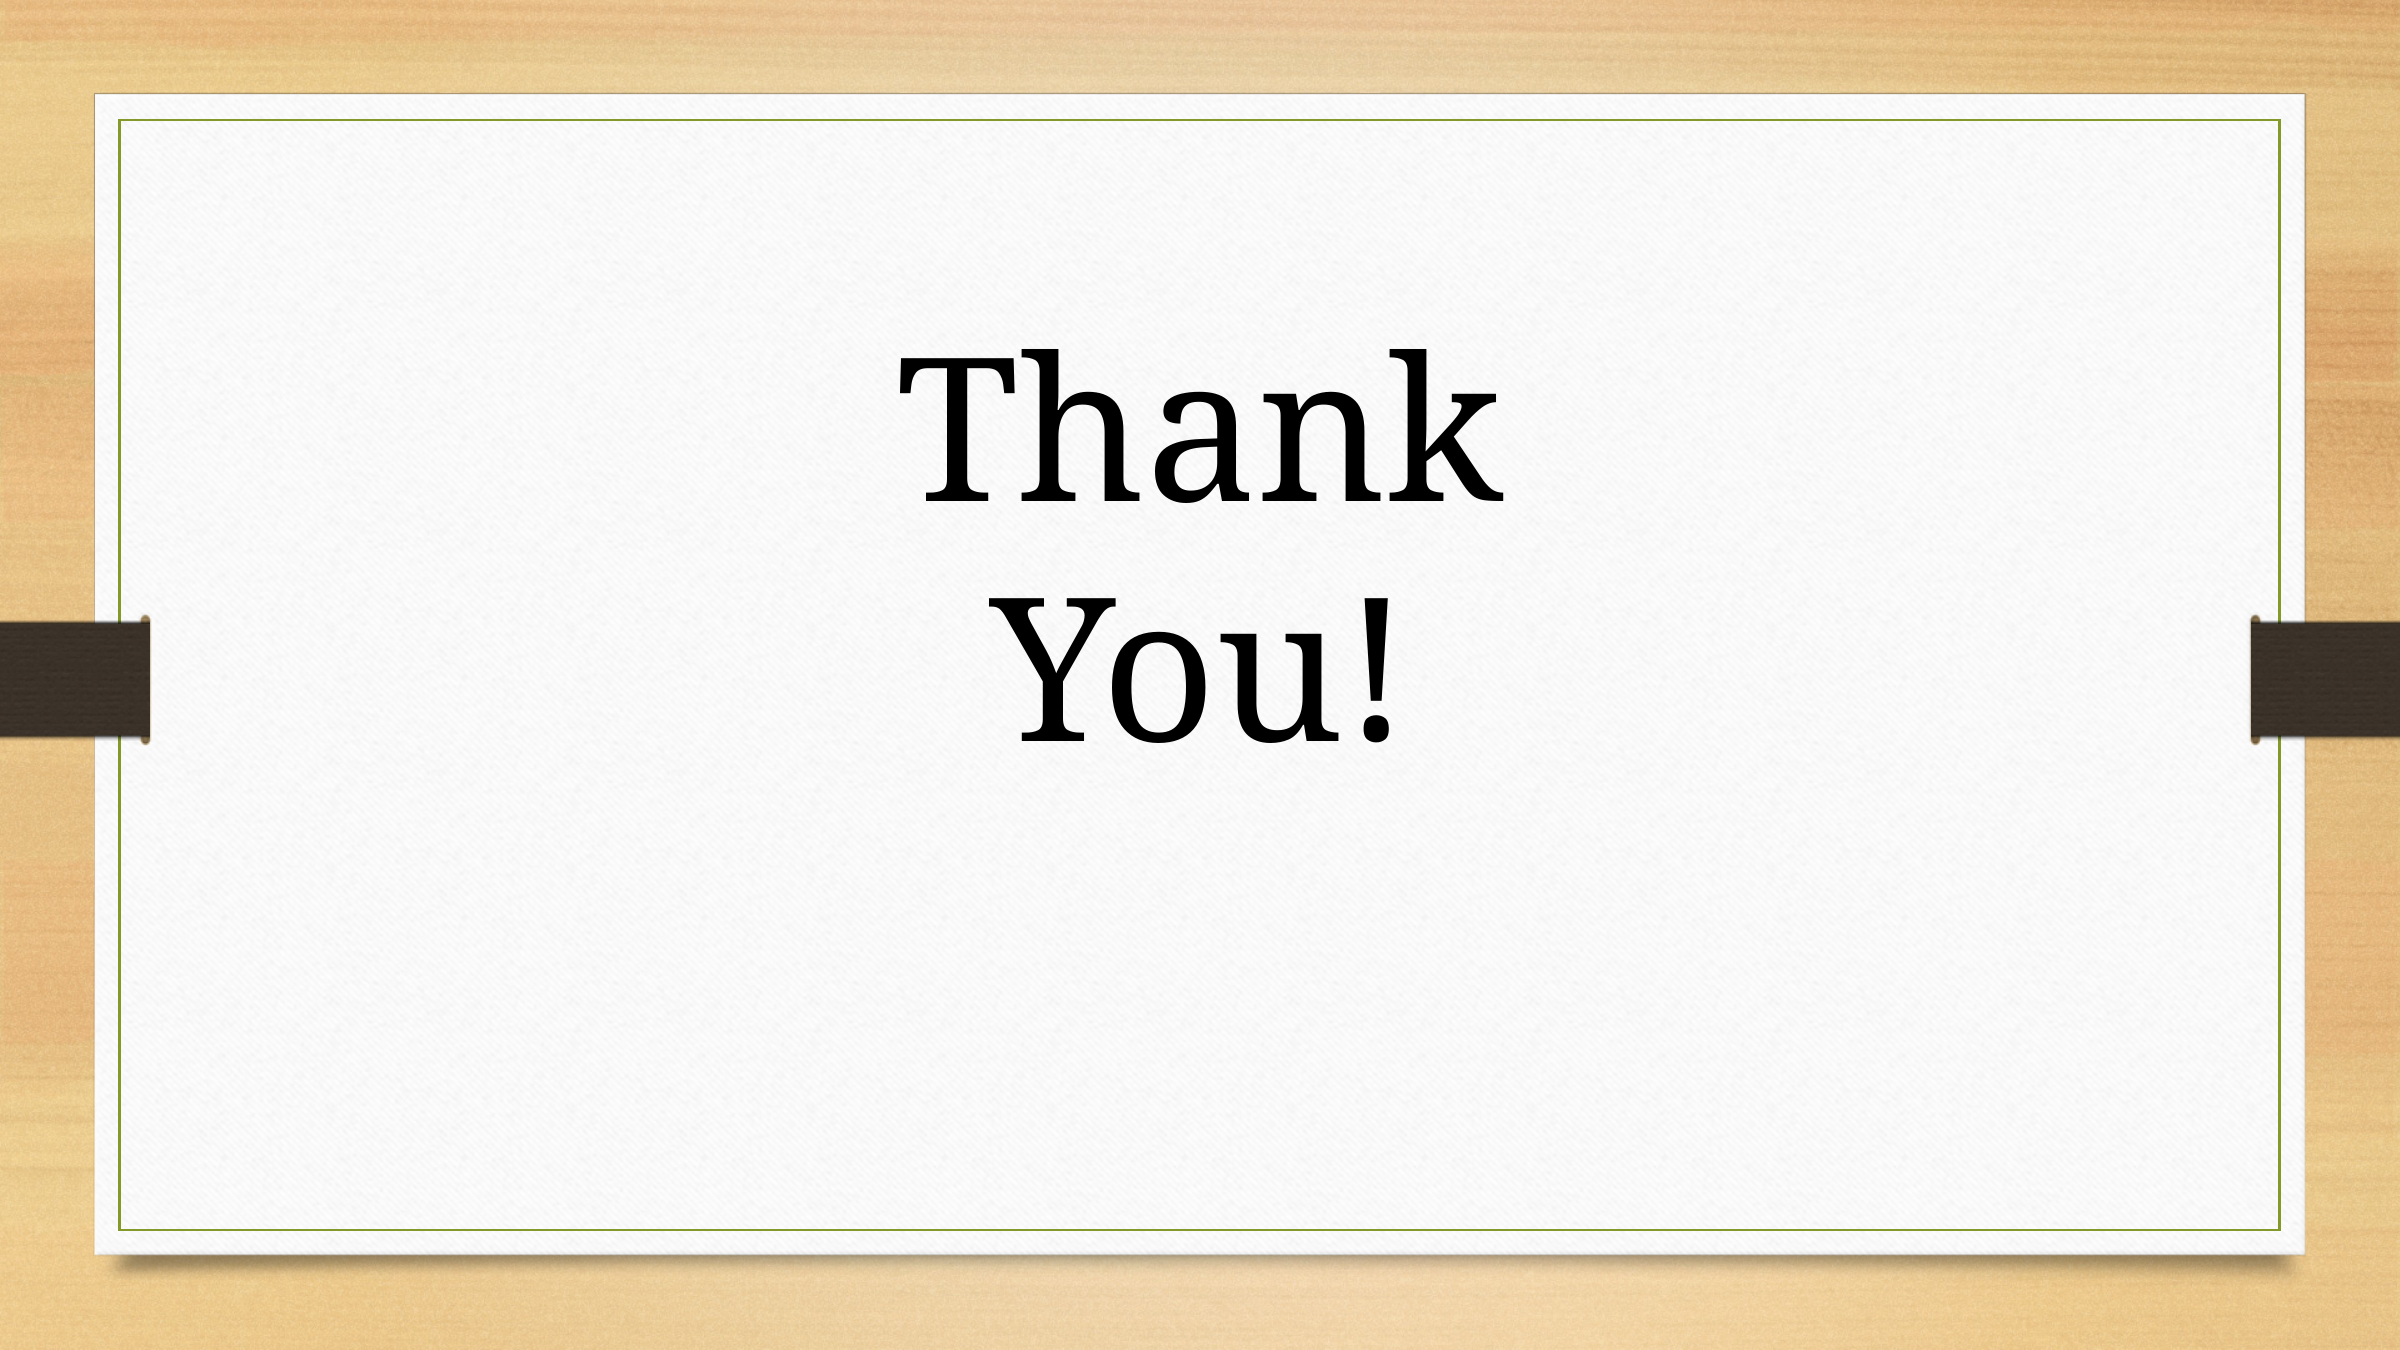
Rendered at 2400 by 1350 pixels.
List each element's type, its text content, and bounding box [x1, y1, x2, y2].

text_box Thank You! [654, 615, 1746, 797]
picture [0, 0, 2400, 1350]
